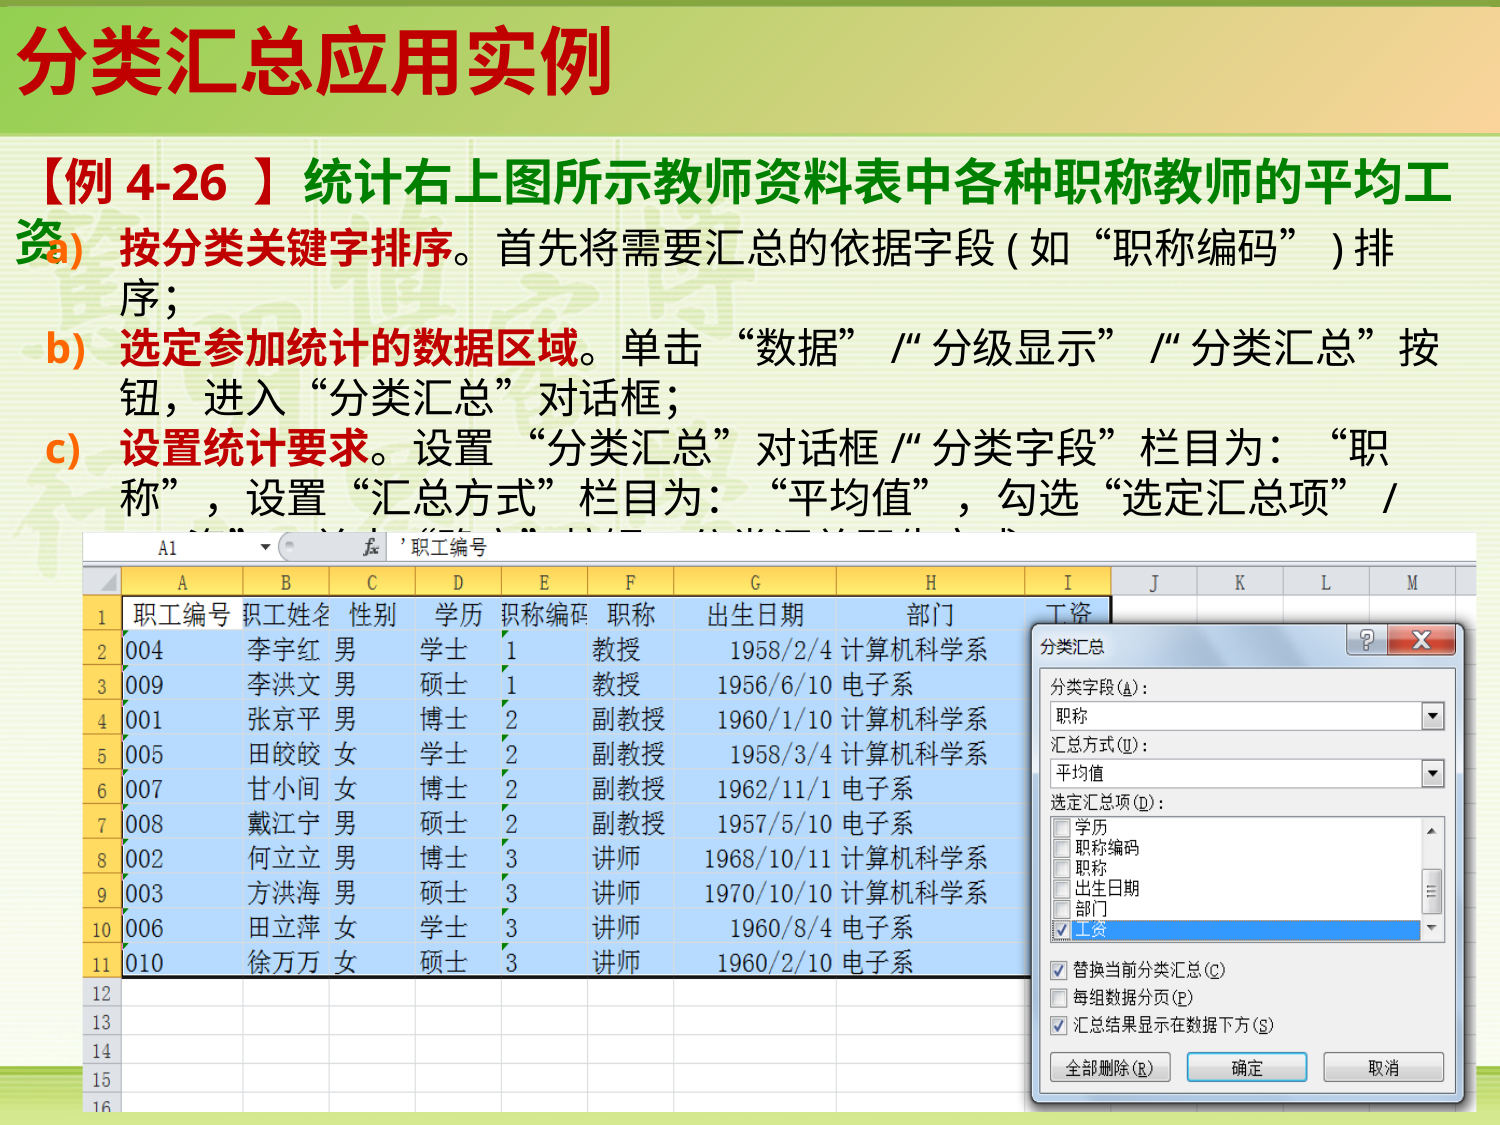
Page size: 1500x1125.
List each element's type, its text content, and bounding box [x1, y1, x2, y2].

text_box 按分类关键字排序。首先将需要汇总的依据字段(如“职称编码”)排序； 选定参加统计的数据区域。单击 “数据”/“分级显示”/“分类汇总”按钮，进入“分类汇总”对话框； 设置统计要求。设置 “分类汇总”对话框/“分类字段”栏目为：“职称”，设置“汇总方式”栏目为：“平均值”，勾选“选定汇总项”/ “工资”，单击“确定”按钮，分类汇总即告完成。 [30, 214, 1489, 579]
text_box 【例4-26 】统计右上图所示教师资料表中各种职称教师的平均工资 [0, 143, 1483, 278]
text_box 分类汇总应用实例 [0, 7, 1500, 133]
picture [0, 0, 1500, 7]
picture [0, 133, 1500, 1125]
